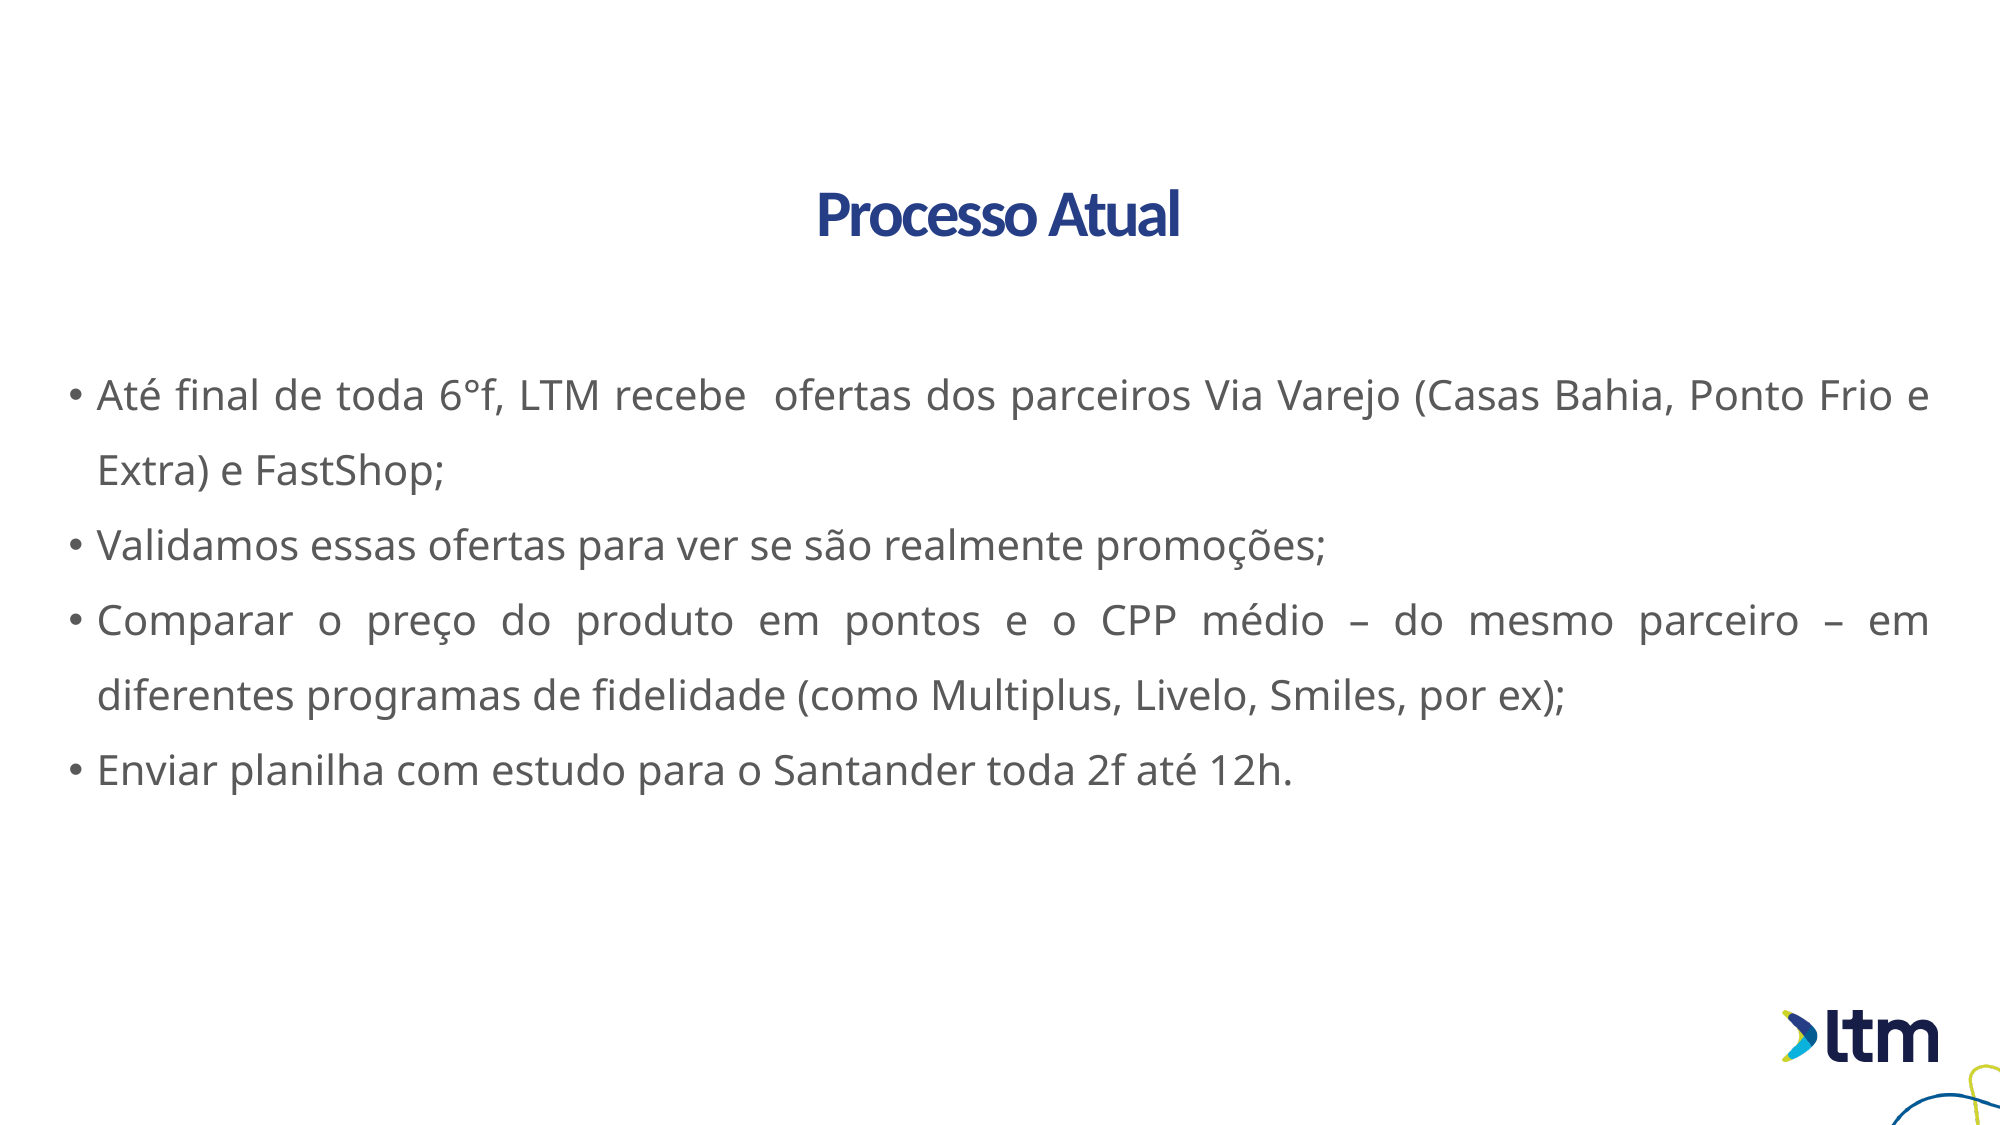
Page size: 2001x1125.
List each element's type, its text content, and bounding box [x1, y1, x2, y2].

picture [1891, 1064, 2000, 1125]
title Processo Atual [293, 171, 1707, 253]
text_box Até final de toda 6°f, LTM recebe ofertas dos parceiros Via Varejo (Casas Bahia, Ponto Frio e Extra) e FastShop; Validamos essas ofertas para ver se são realmente promoções; Comparar o preço do produto em pontos e o CPP médio – do mesmo parceiro – em diferentes programas de fidelidade (como Multiplus, Livelo, Smiles, por ex); Enviar planilha com estudo para o Santander toda 2f até 12h. [53, 336, 1946, 974]
picture [1782, 1010, 1938, 1062]
